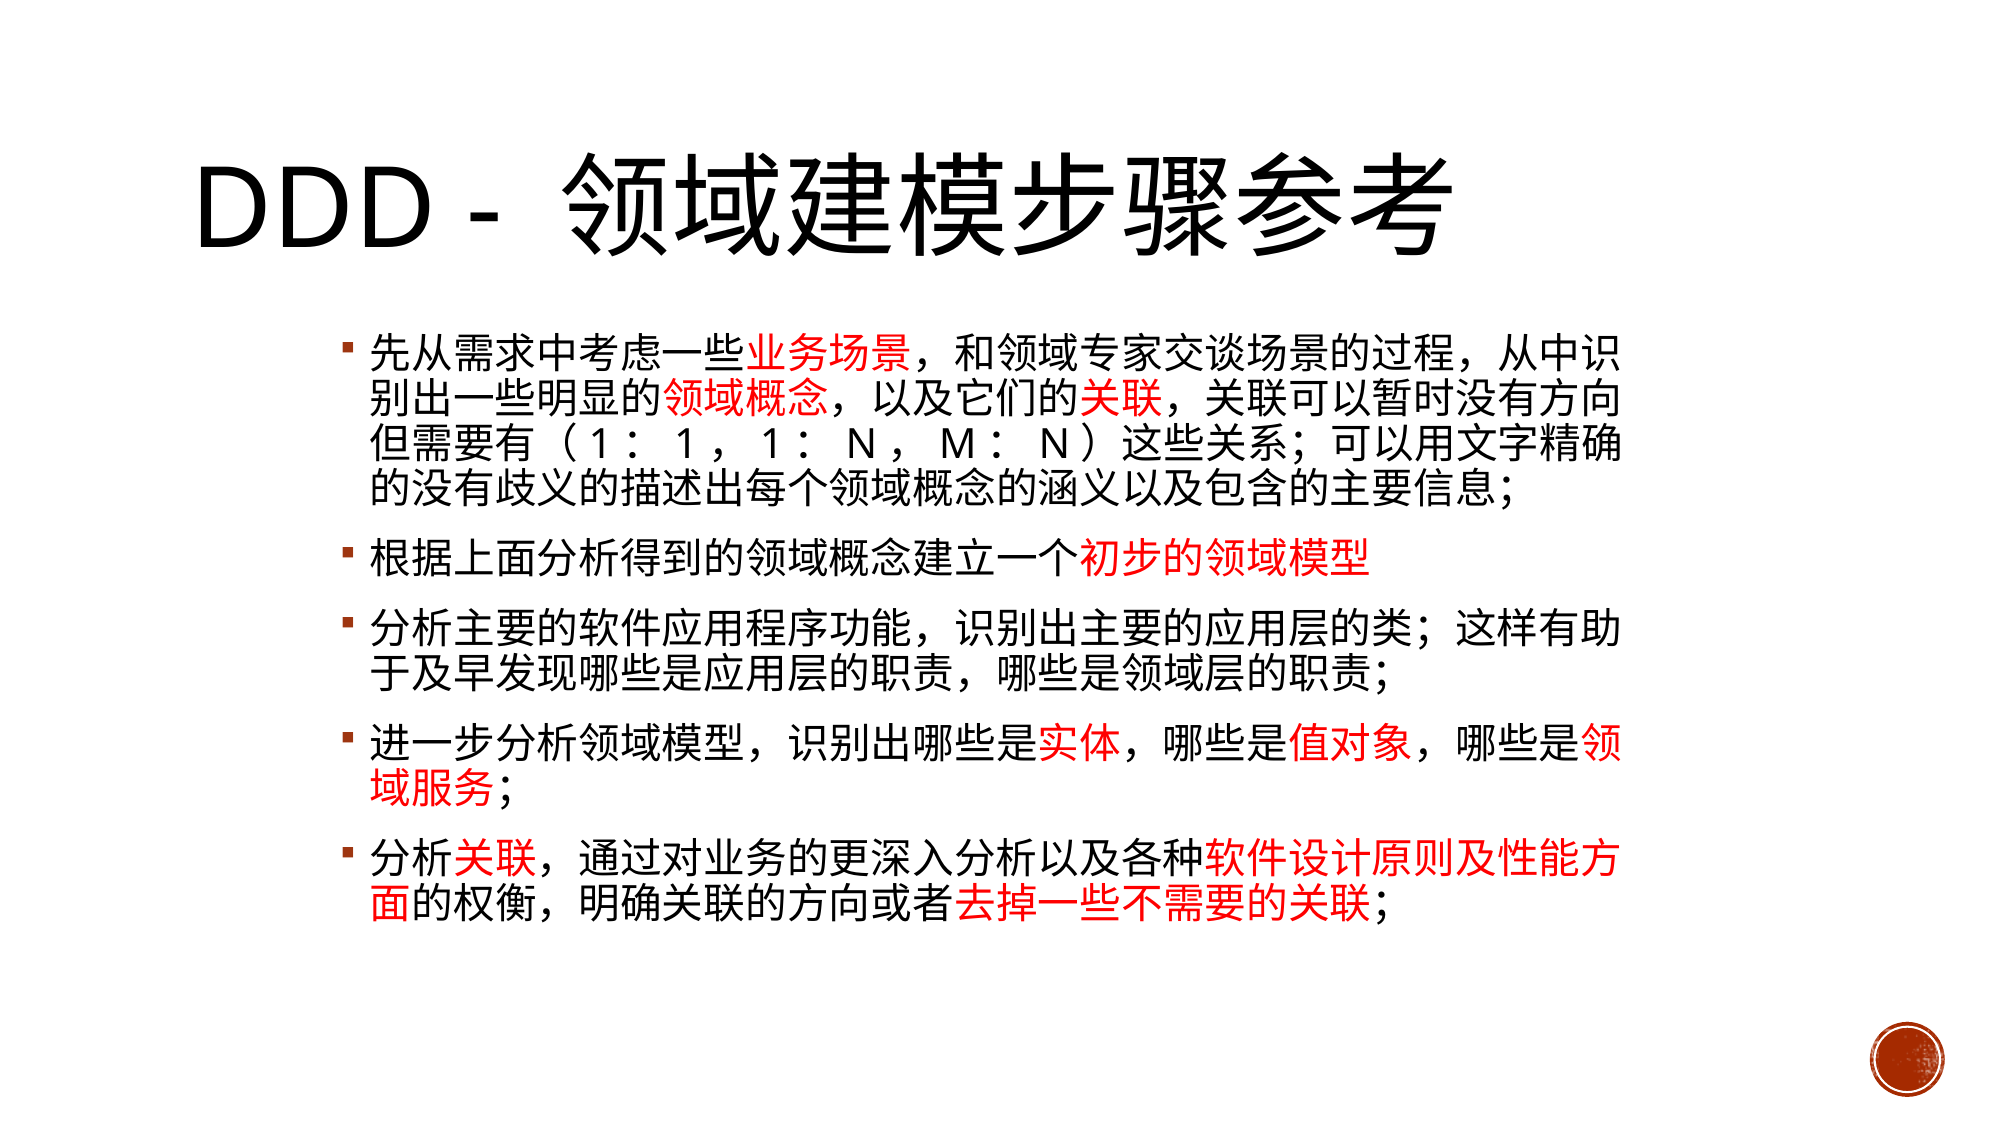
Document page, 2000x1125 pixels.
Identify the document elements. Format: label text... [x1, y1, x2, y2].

title DDD - 领域建模步骤参考 [175, 79, 1825, 344]
list 先从需求中考虑一些业务场景，和领域专家交谈场景的过程，从中识别出一些明显的领域概念，以及它们的关联，关联可以暂时没有方向但需要有（1：1，1：N，M：N）这些关系；可以用文字精确的没有歧义的描述出每个领域概念的涵义以及包含的主要信息； 根据上面分析得到的领域概念建立一个初步的领域模型 分析主要的软件应用程序功能，识别出主要的应用层的类；这样有助于及早发现哪些是应用层的职责，哪些是领域层的职责； 进一步分析领域模型，识别出哪些是实体，哪些是值对象，哪些是领域服务； 分析关联，通过对业务的更深入分析以及各种软件设计原则及性能方面的权衡，明确关联的方向或者去掉一些不需要的关联； [324, 324, 1675, 1083]
